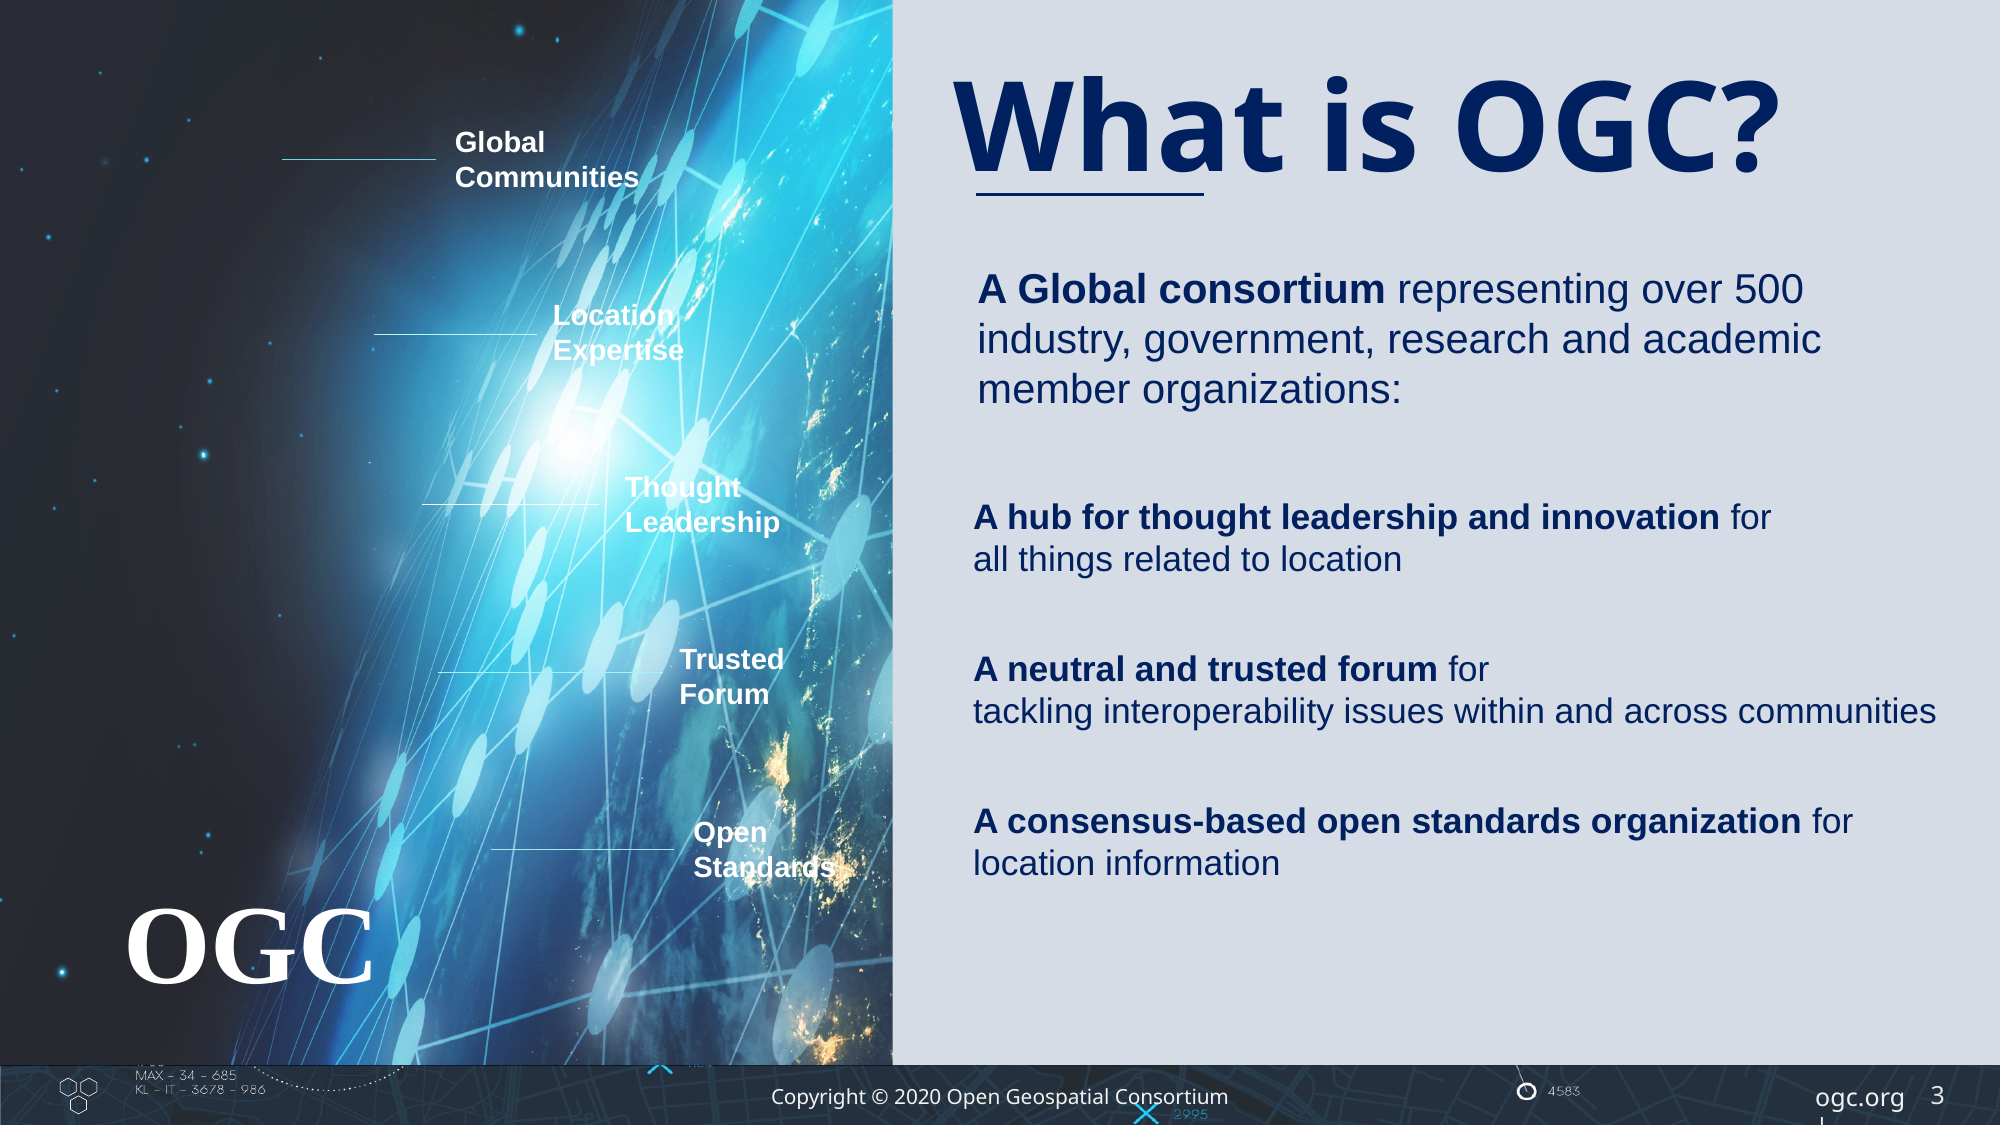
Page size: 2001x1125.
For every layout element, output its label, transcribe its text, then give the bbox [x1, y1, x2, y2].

slide_number 3 [1509, 1066, 1960, 1125]
list Style the main resource Stylesheet each style is available in one or more stylesheets - the representation of a style in an encoding like OGC SLD 1.0 or Mapbox Style Style Metadata metadata about a style with general descriptive information about the style, structural information (e.g., layers and attributes), and so forth to allow users to discover and select existing styles for their data all information in the metadata is optional [0, 0, 892, 1065]
picture [51, 1069, 106, 1123]
